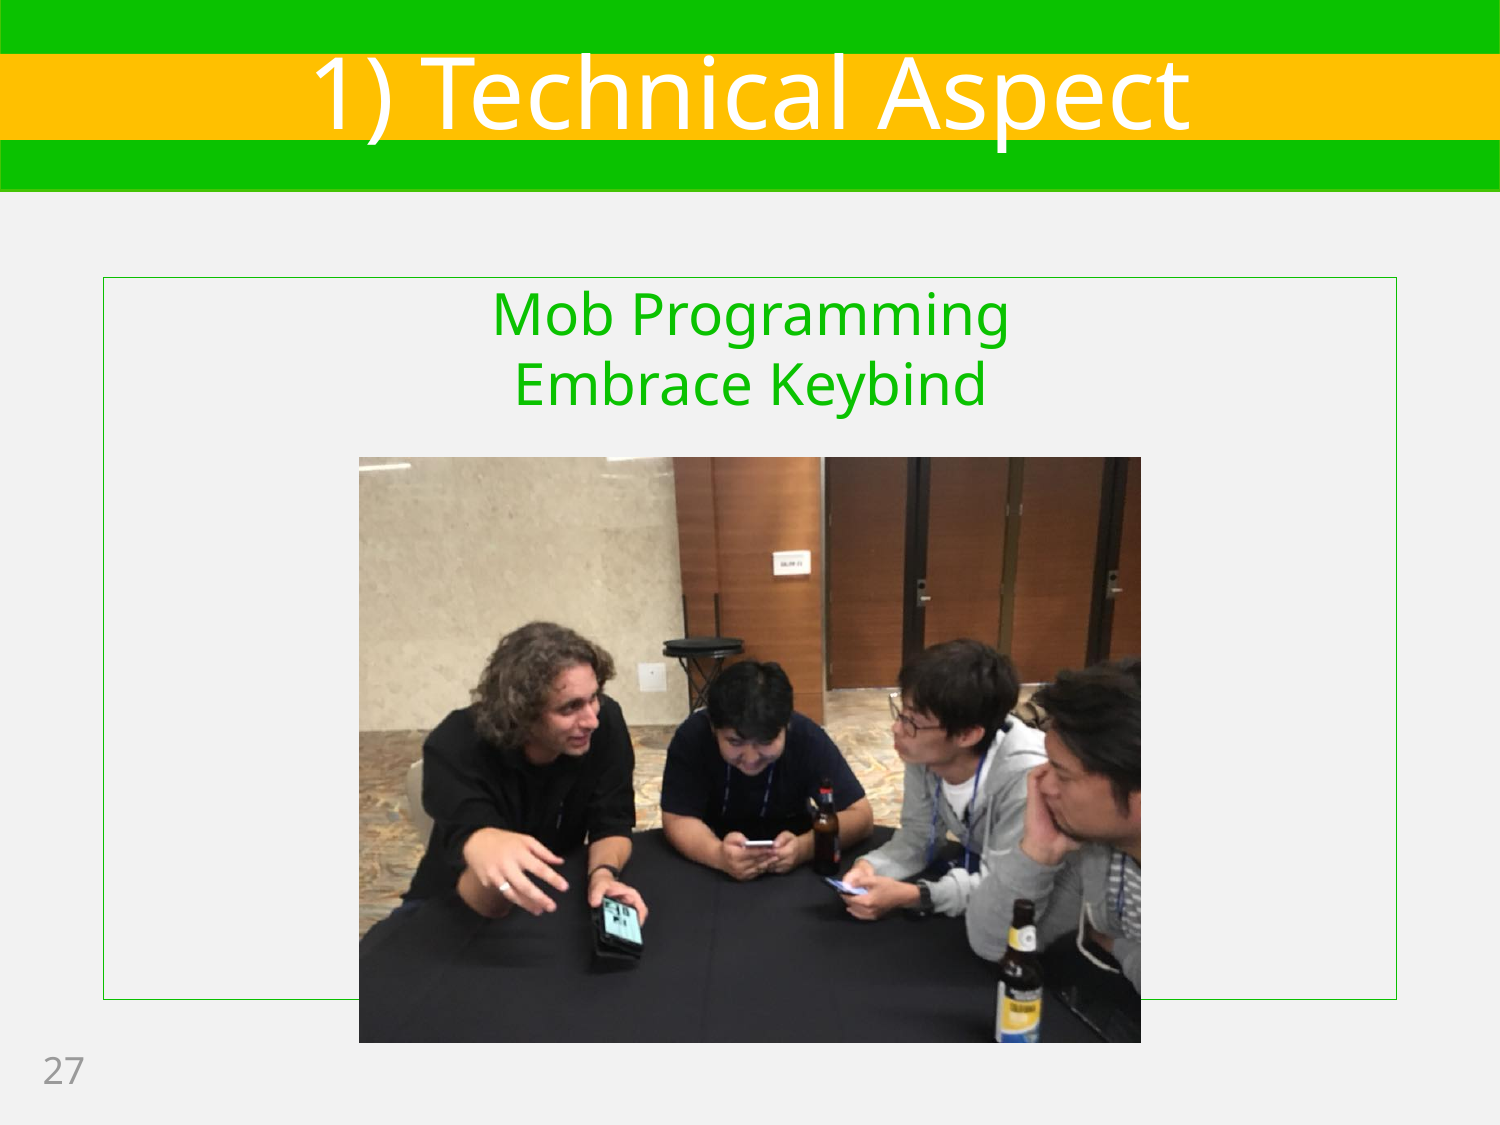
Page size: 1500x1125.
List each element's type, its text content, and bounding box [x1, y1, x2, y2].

picture [359, 457, 1141, 1043]
title 1) Technical Aspect [0, 53, 1500, 140]
slide_number 27 [27, 1042, 146, 1102]
list Mob Programming Embrace Keybind [103, 277, 1397, 1000]
